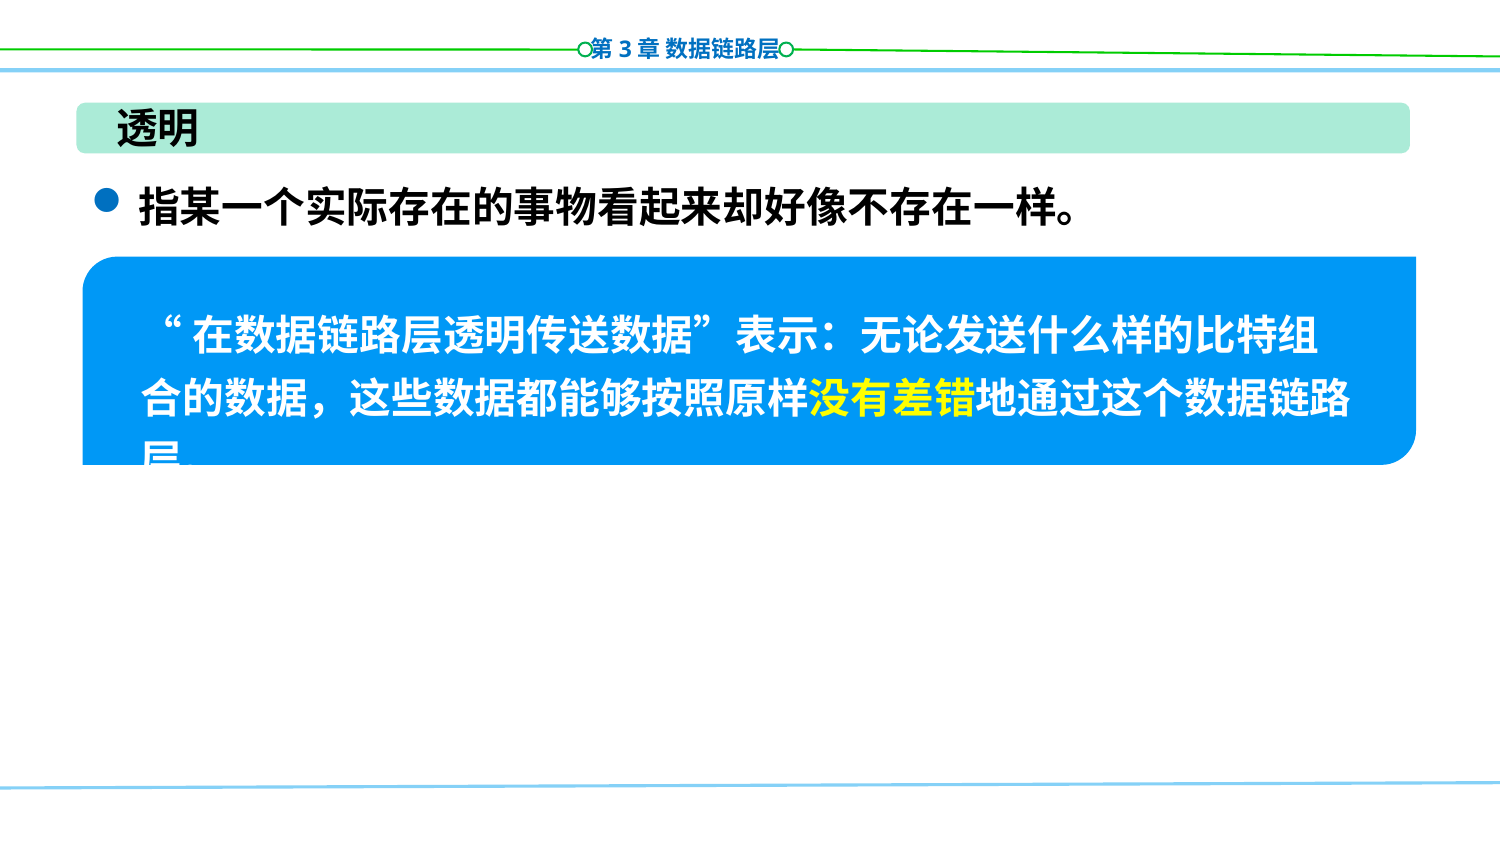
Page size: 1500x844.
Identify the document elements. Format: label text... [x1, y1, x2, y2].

text_box 指某一个实际存在的事物看起来却好像不存在一样。 [76, 154, 1410, 239]
text_box “在数据链路层透明传送数据”表示：无论发送什么样的比特组合的数据，这些数据都能够按照原样没有差错地通过这个数据链路层。 [126, 289, 1373, 492]
text_box [215, 102, 1411, 154]
text_box [76, 102, 101, 154]
text_box 透明 [101, 94, 215, 154]
text_box [80, 254, 1419, 468]
